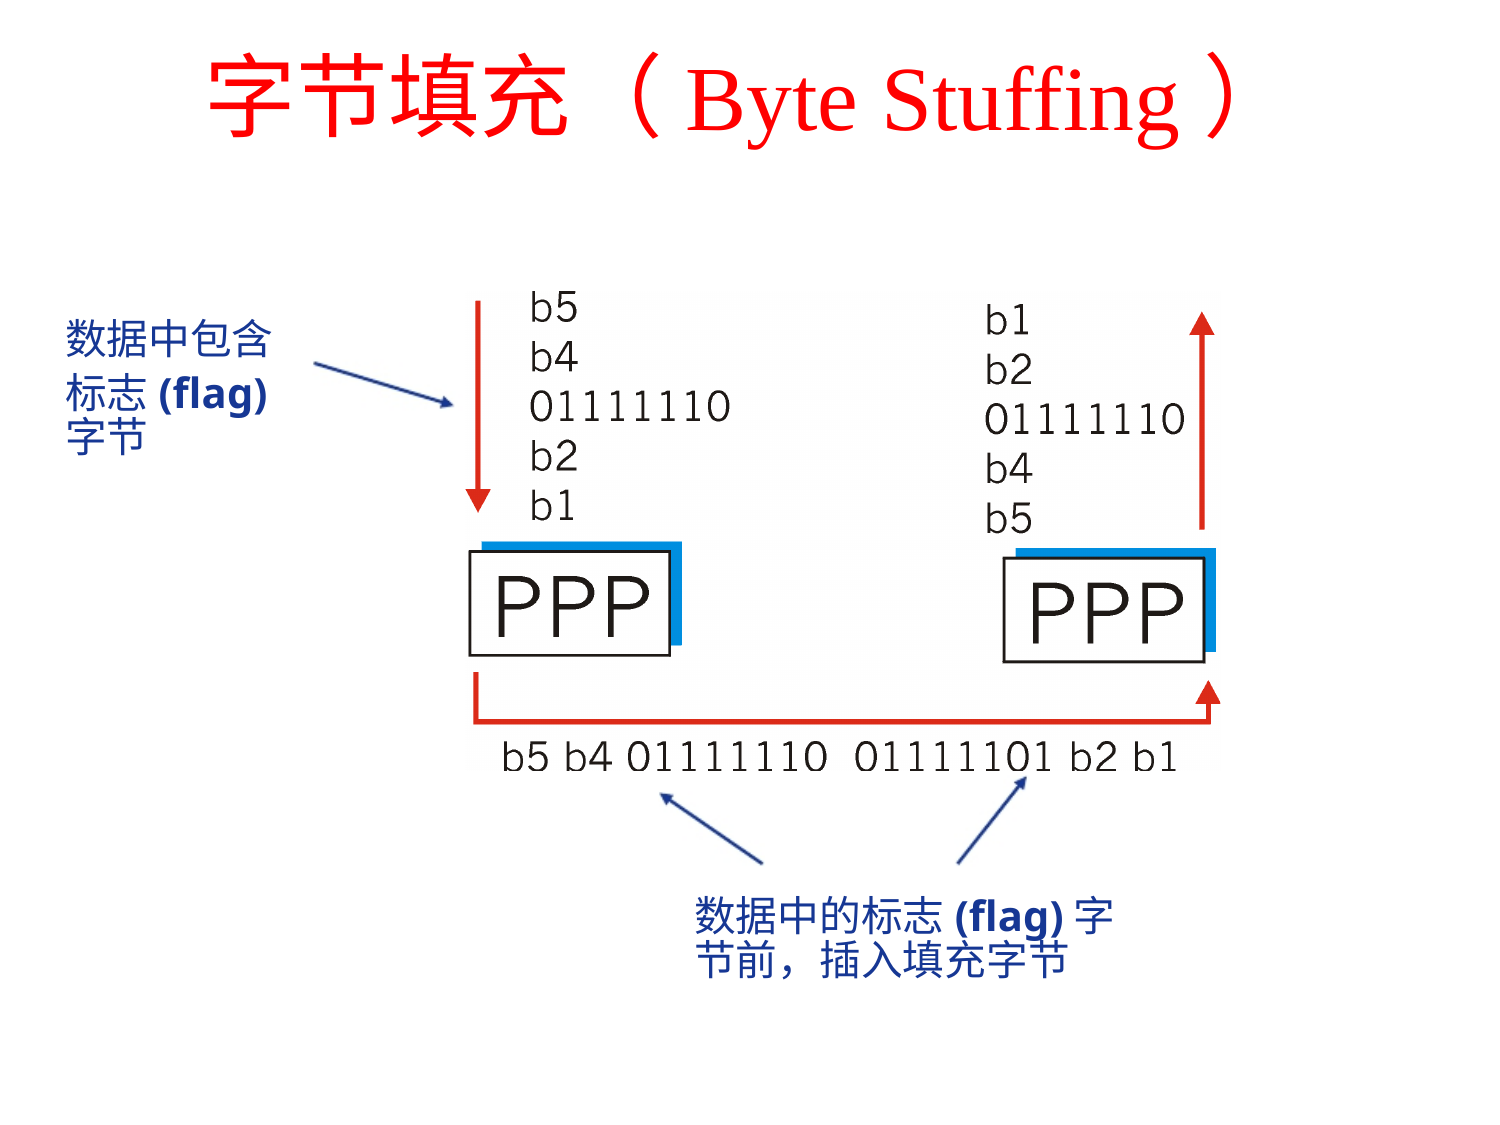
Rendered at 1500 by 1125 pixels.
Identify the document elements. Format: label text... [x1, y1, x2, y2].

picture [312, 285, 1374, 867]
text_box 数据中包含 标志(flag) 字节 数据中的标志(flag)字 节前，插入填充字节 [65, 116, 1116, 992]
picture [658, 791, 765, 867]
title 字节填充（Byte Stuffing） [0, 0, 1500, 188]
